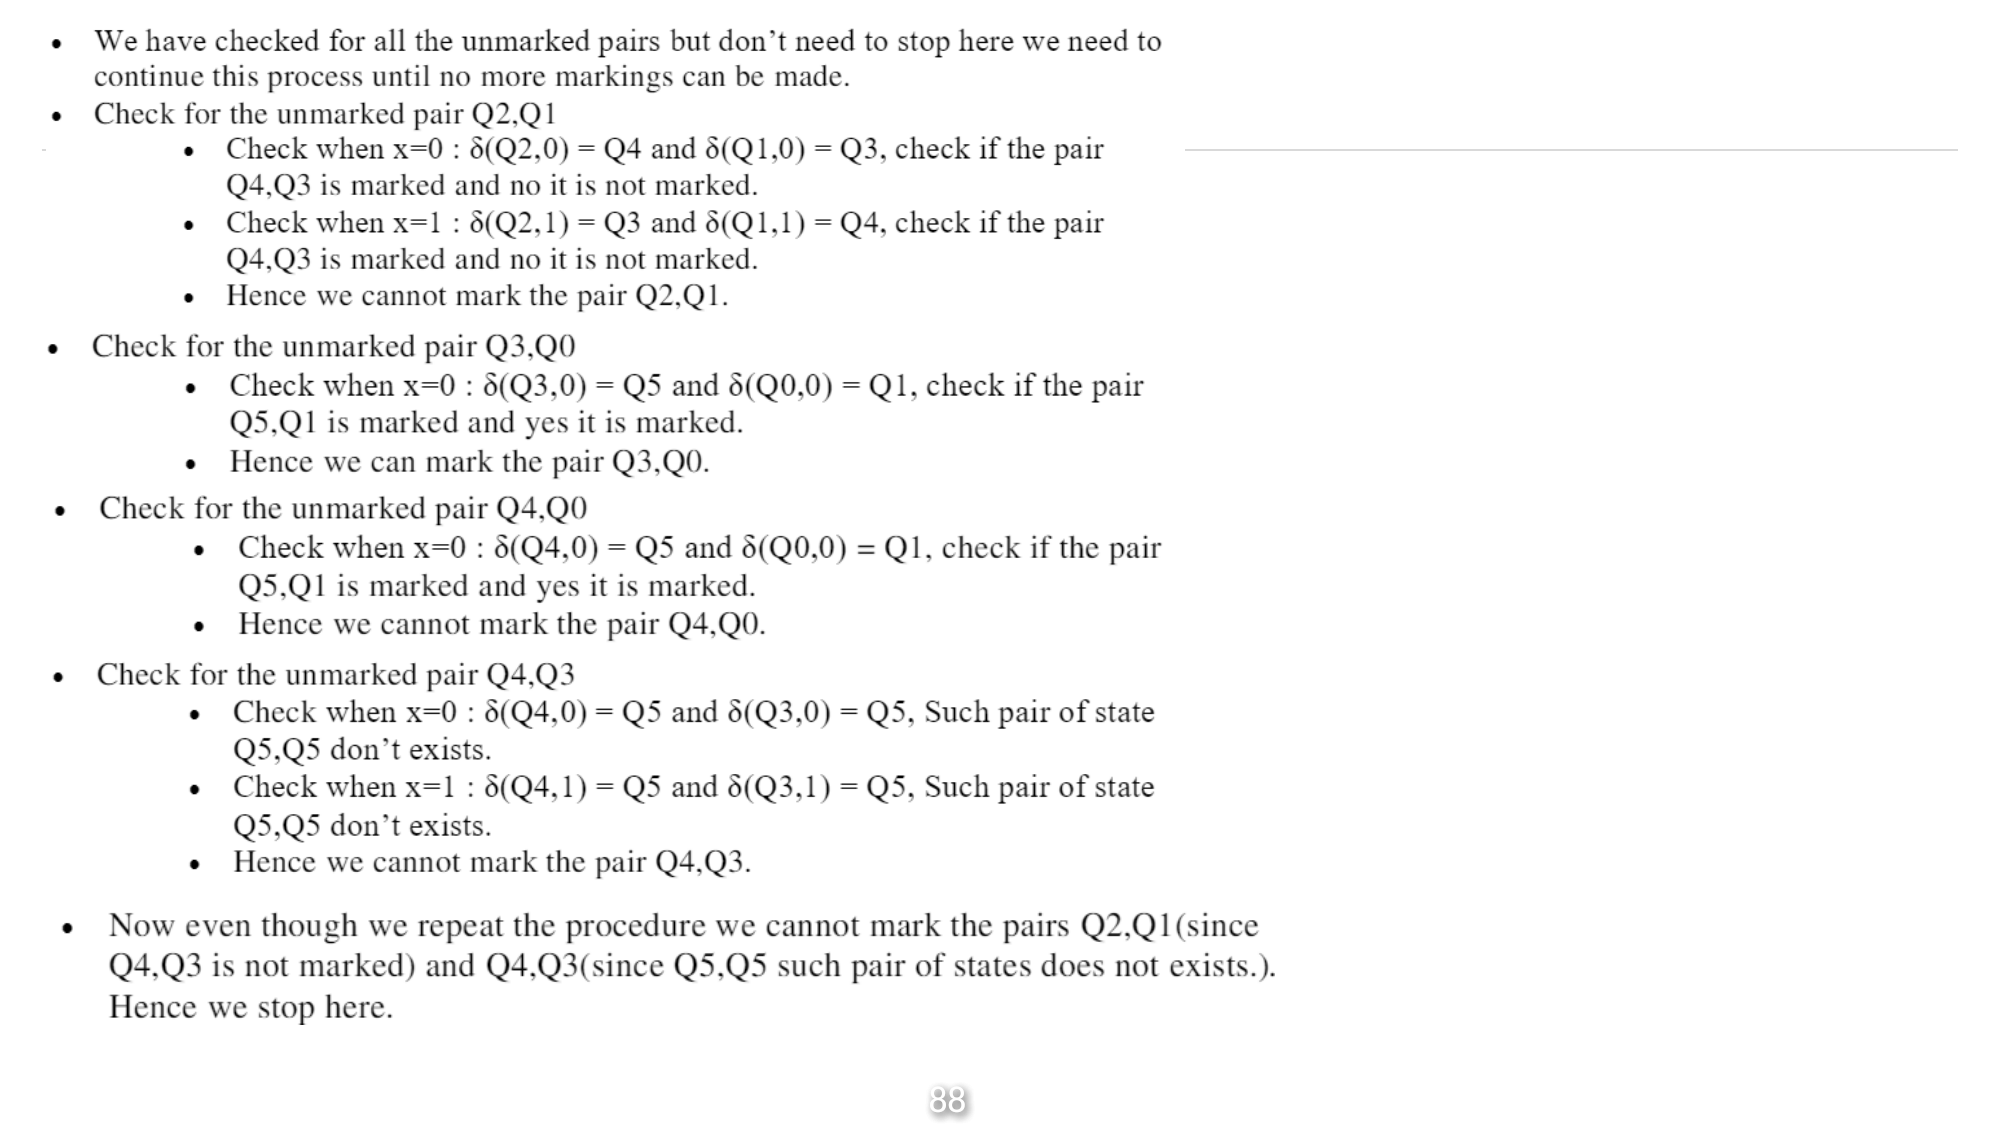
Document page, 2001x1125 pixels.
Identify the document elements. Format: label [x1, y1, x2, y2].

picture [46, 324, 1151, 481]
picture [46, 16, 1185, 313]
picture [46, 653, 1213, 888]
picture [49, 489, 1176, 646]
picture [46, 899, 1276, 1026]
